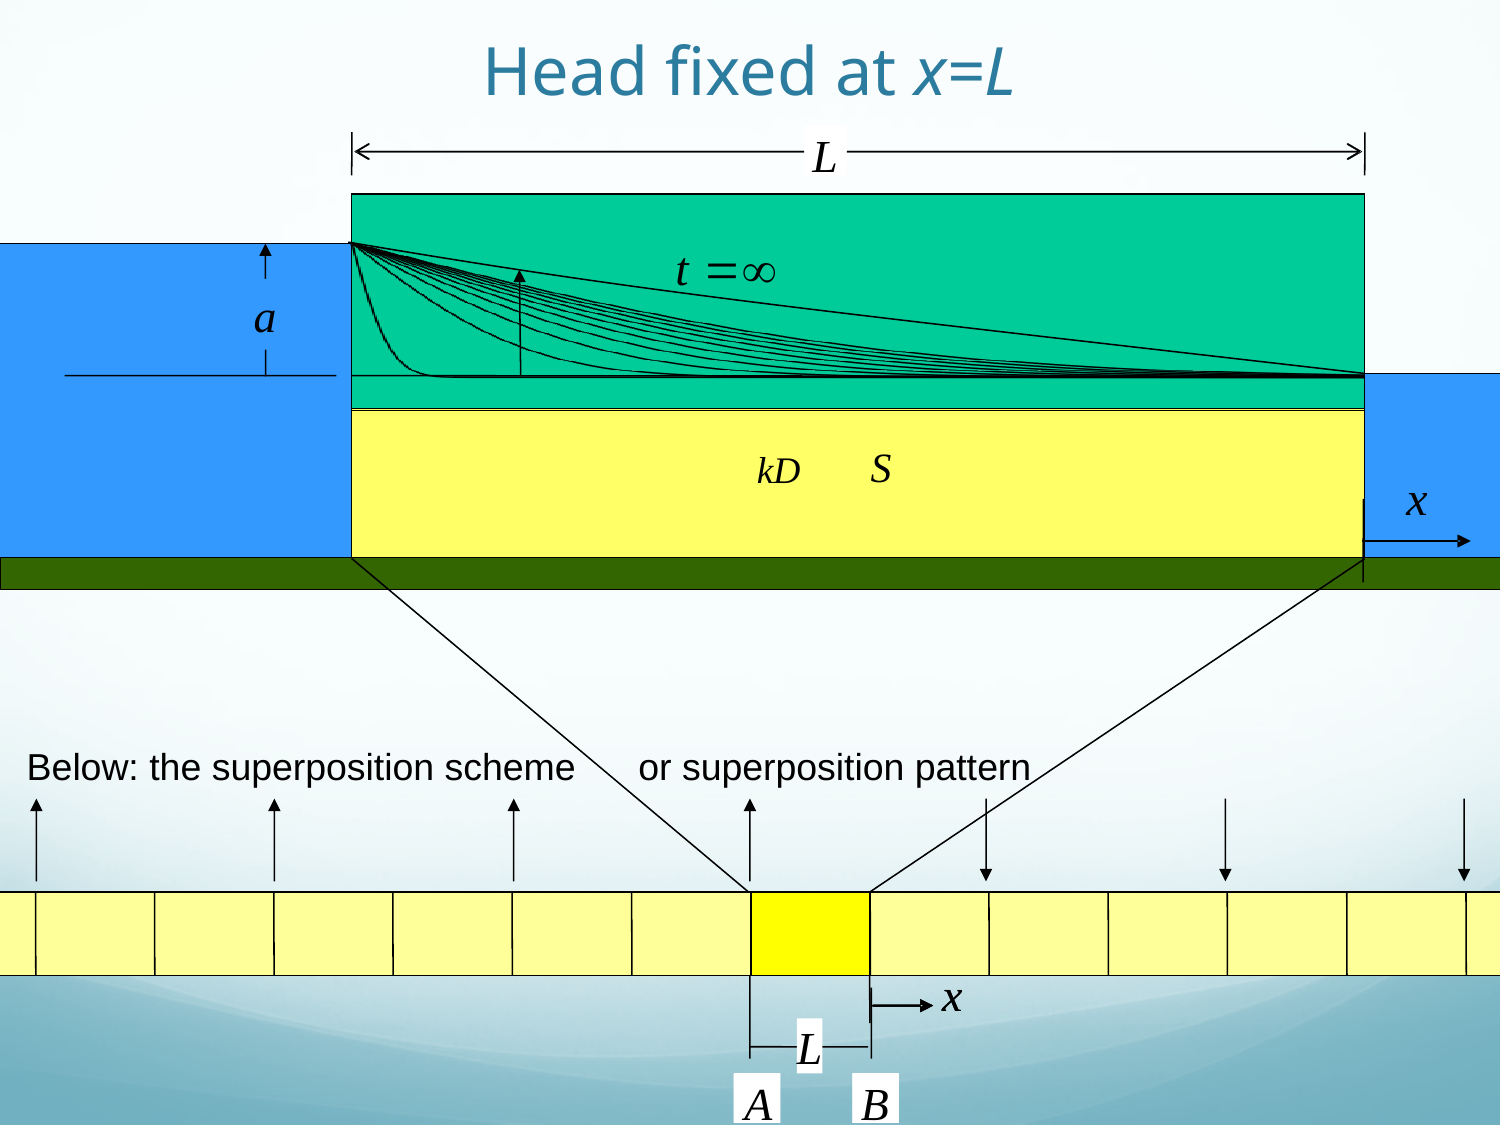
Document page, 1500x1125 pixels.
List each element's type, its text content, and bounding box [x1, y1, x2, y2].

text_box B [860, 1074, 889, 1125]
text_box [872, 999, 933, 1013]
text_box [36, 891, 154, 976]
text_box x [1406, 467, 1428, 526]
text_box [351, 194, 1365, 223]
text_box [669, 249, 786, 299]
title Head fixed at x=L [90, 17, 1410, 116]
text_box [743, 798, 757, 882]
text_box [871, 891, 1108, 976]
text_box [1457, 798, 1471, 882]
text_box [1364, 534, 1471, 548]
text_box L [812, 127, 839, 182]
text_box [632, 891, 750, 976]
text_box [354, 143, 804, 160]
text_box [352, 431, 1364, 557]
text_box [1219, 798, 1232, 882]
picture [213, 226, 1500, 418]
text_box [804, 125, 847, 176]
text_box [847, 143, 1363, 160]
text_box [0, 557, 1500, 590]
text_box [30, 798, 43, 882]
text_box A [744, 1074, 773, 1125]
text_box [507, 798, 520, 882]
text_box [1347, 891, 1500, 976]
text_box L [796, 1018, 823, 1074]
text_box [513, 891, 631, 976]
text_box [1364, 431, 1500, 558]
text_box [750, 891, 871, 976]
text_box [1109, 891, 1227, 976]
text_box [268, 798, 281, 882]
text_box [0, 891, 35, 976]
text_box Below: the superposition scheme or superposition pattern [11, 736, 1047, 796]
text_box [733, 1073, 781, 1123]
text_box [0, 243, 352, 558]
text_box x [941, 976, 963, 1021]
text_box S [870, 440, 892, 491]
text_box [1228, 891, 1346, 976]
text_box [979, 798, 993, 882]
text_box kD [756, 446, 821, 492]
text_box [852, 1073, 899, 1123]
text_box [155, 891, 512, 976]
